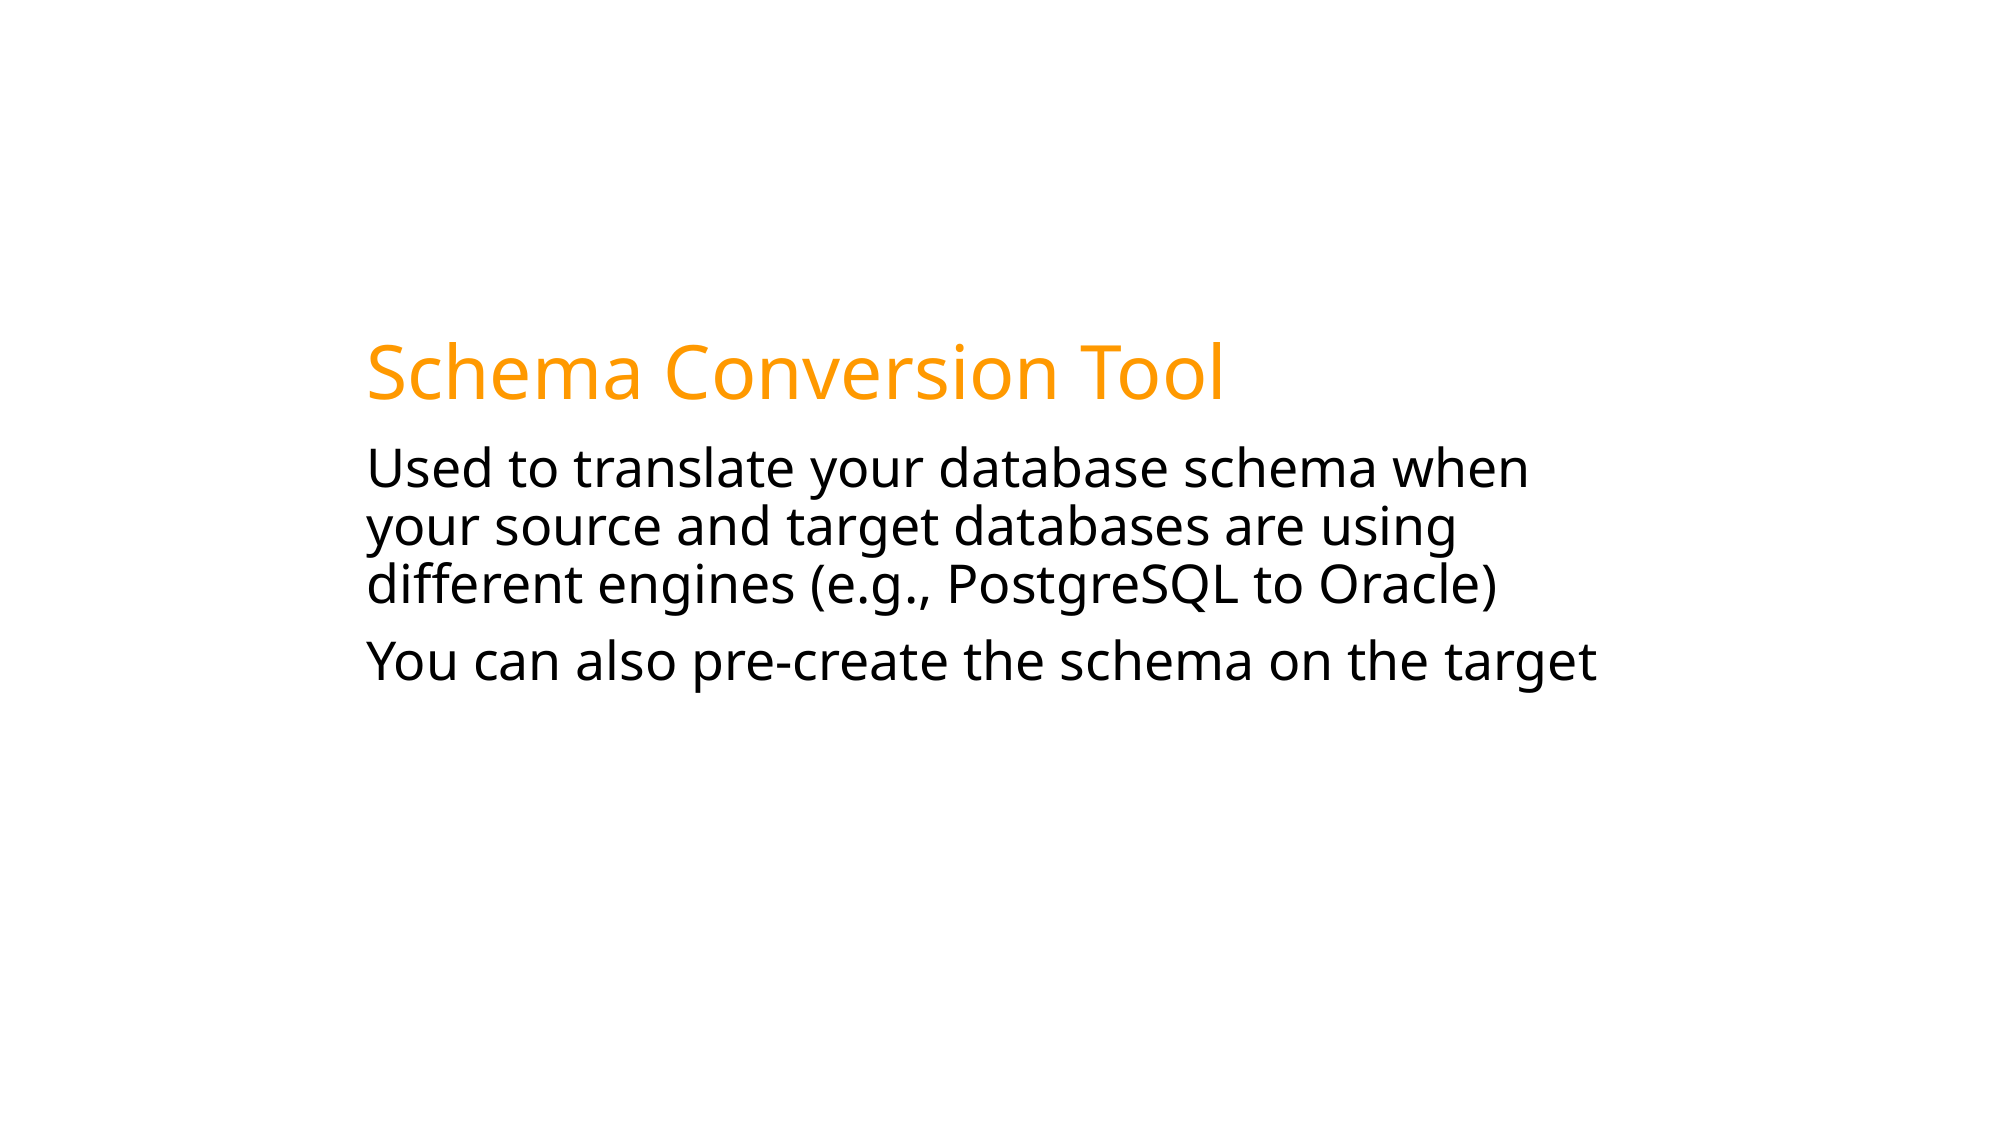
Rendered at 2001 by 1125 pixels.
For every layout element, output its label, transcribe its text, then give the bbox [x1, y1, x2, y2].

list Used to translate your database schema when your source and target databases are using different engines (e.g., PostgreSQL to Oracle) You can also pre-create the schema on the target [351, 434, 1649, 791]
list Schema Conversion Tool [351, 327, 1649, 423]
